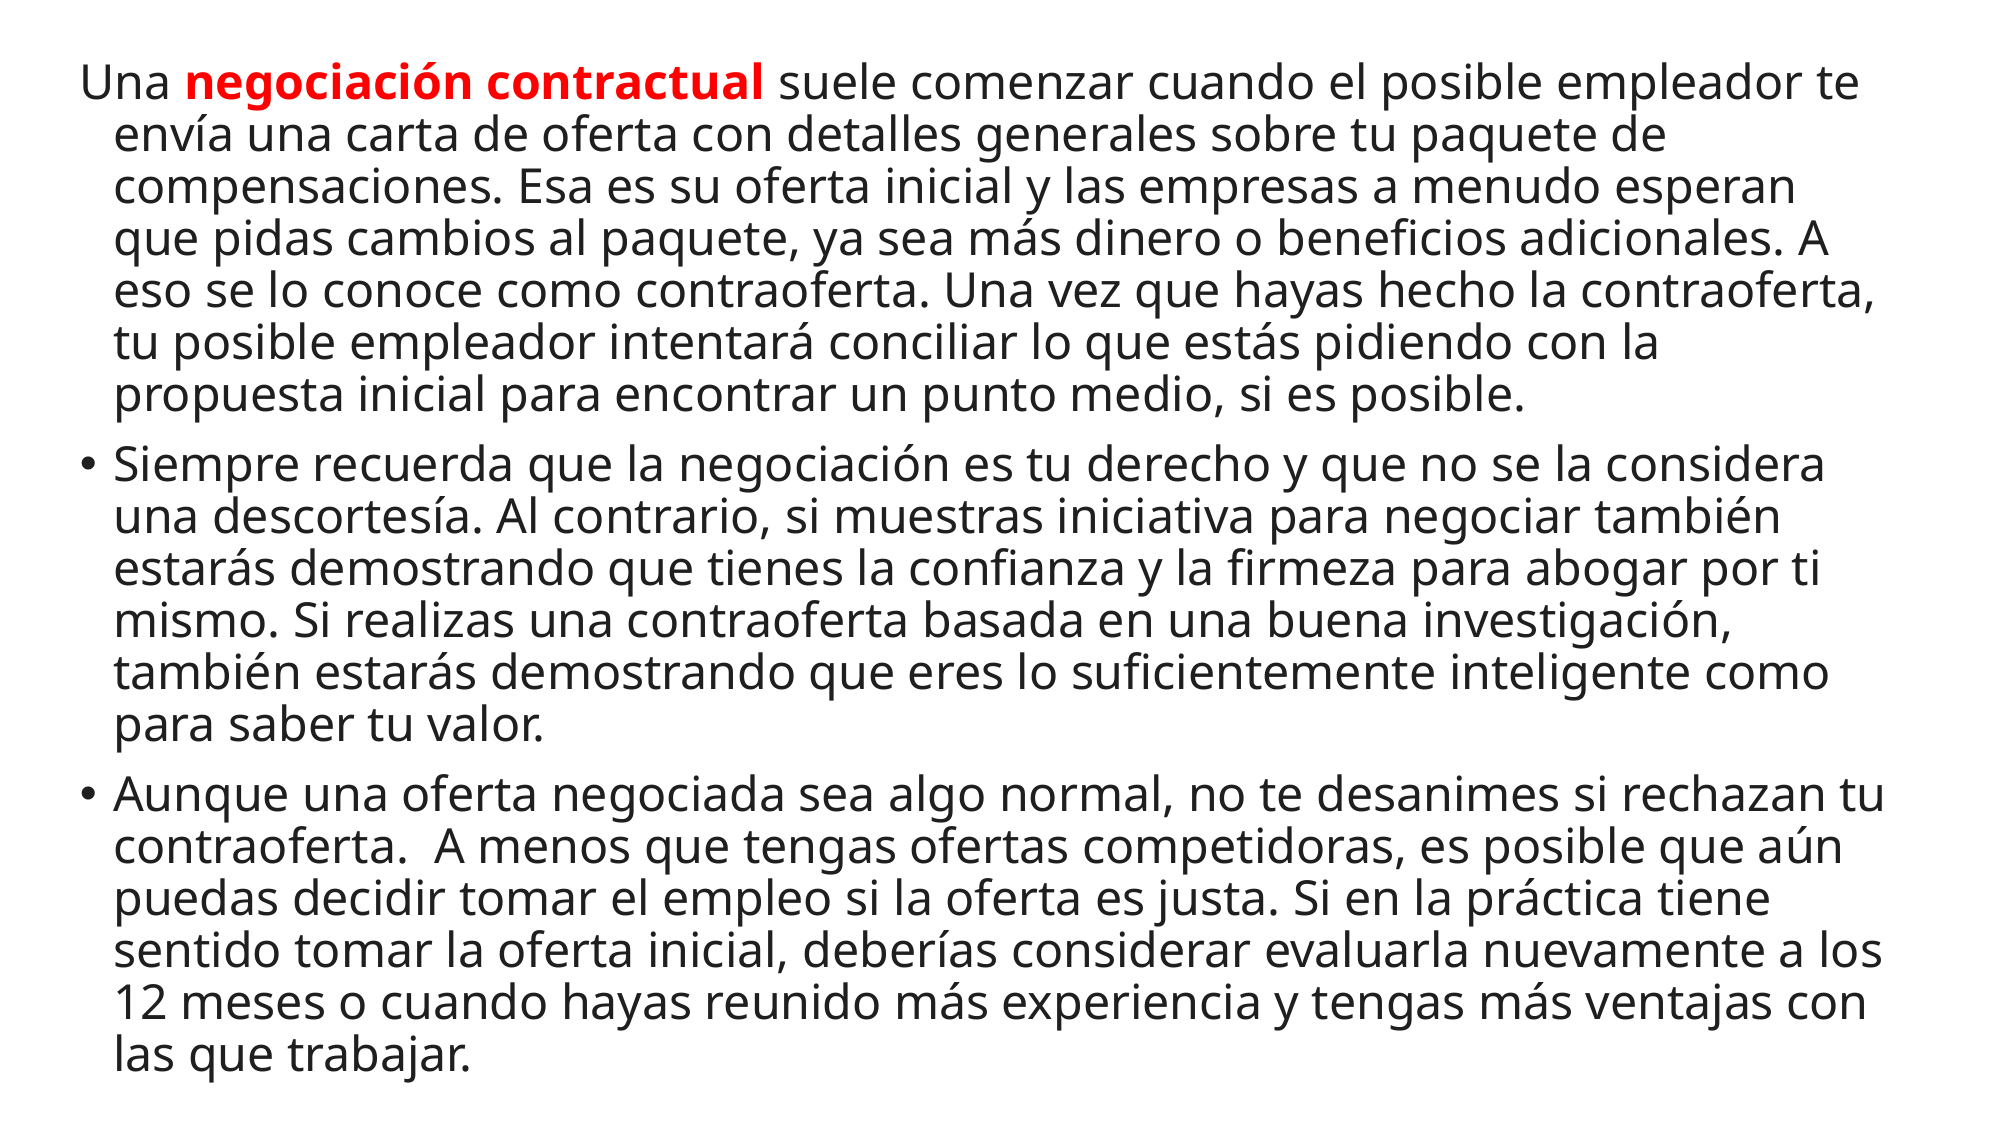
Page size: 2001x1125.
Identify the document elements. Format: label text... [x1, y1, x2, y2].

list Una negociación contractual suele comenzar cuando el posible empleador te envía una carta de oferta con detalles generales sobre tu paquete de compensaciones. Esa es su oferta inicial y las empresas a menudo esperan que pidas cambios al paquete, ya sea más dinero o beneficios adicionales. A eso se lo conoce como contraoferta. Una vez que hayas hecho la contraoferta, tu posible empleador intentará conciliar lo que estás pidiendo con la propuesta inicial para encontrar un punto medio, si es posible. Siempre recuerda que la negociación es tu derecho y que no se la considera una descortesía. Al contrario, si muestras iniciativa para negociar también estarás demostrando que tienes la confianza y la firmeza para abogar por ti mismo. Si realizas una contraoferta basada en una buena investigación, también estarás demostrando que eres lo suficientemente inteligente como para saber tu valor. Aunque una oferta negociada sea algo normal, no te desanimes si rechazan tu contraoferta. A menos que tengas ofertas competidoras, es posible que aún puedas decidir tomar el empleo si la oferta es justa. Si en la práctica tiene sentido tomar la oferta inicial, deberías considerar evaluarla nuevamente a los 12 meses o cuando hayas reunido más experiencia y tengas más ventajas con las que trabajar. [64, 50, 1906, 1095]
